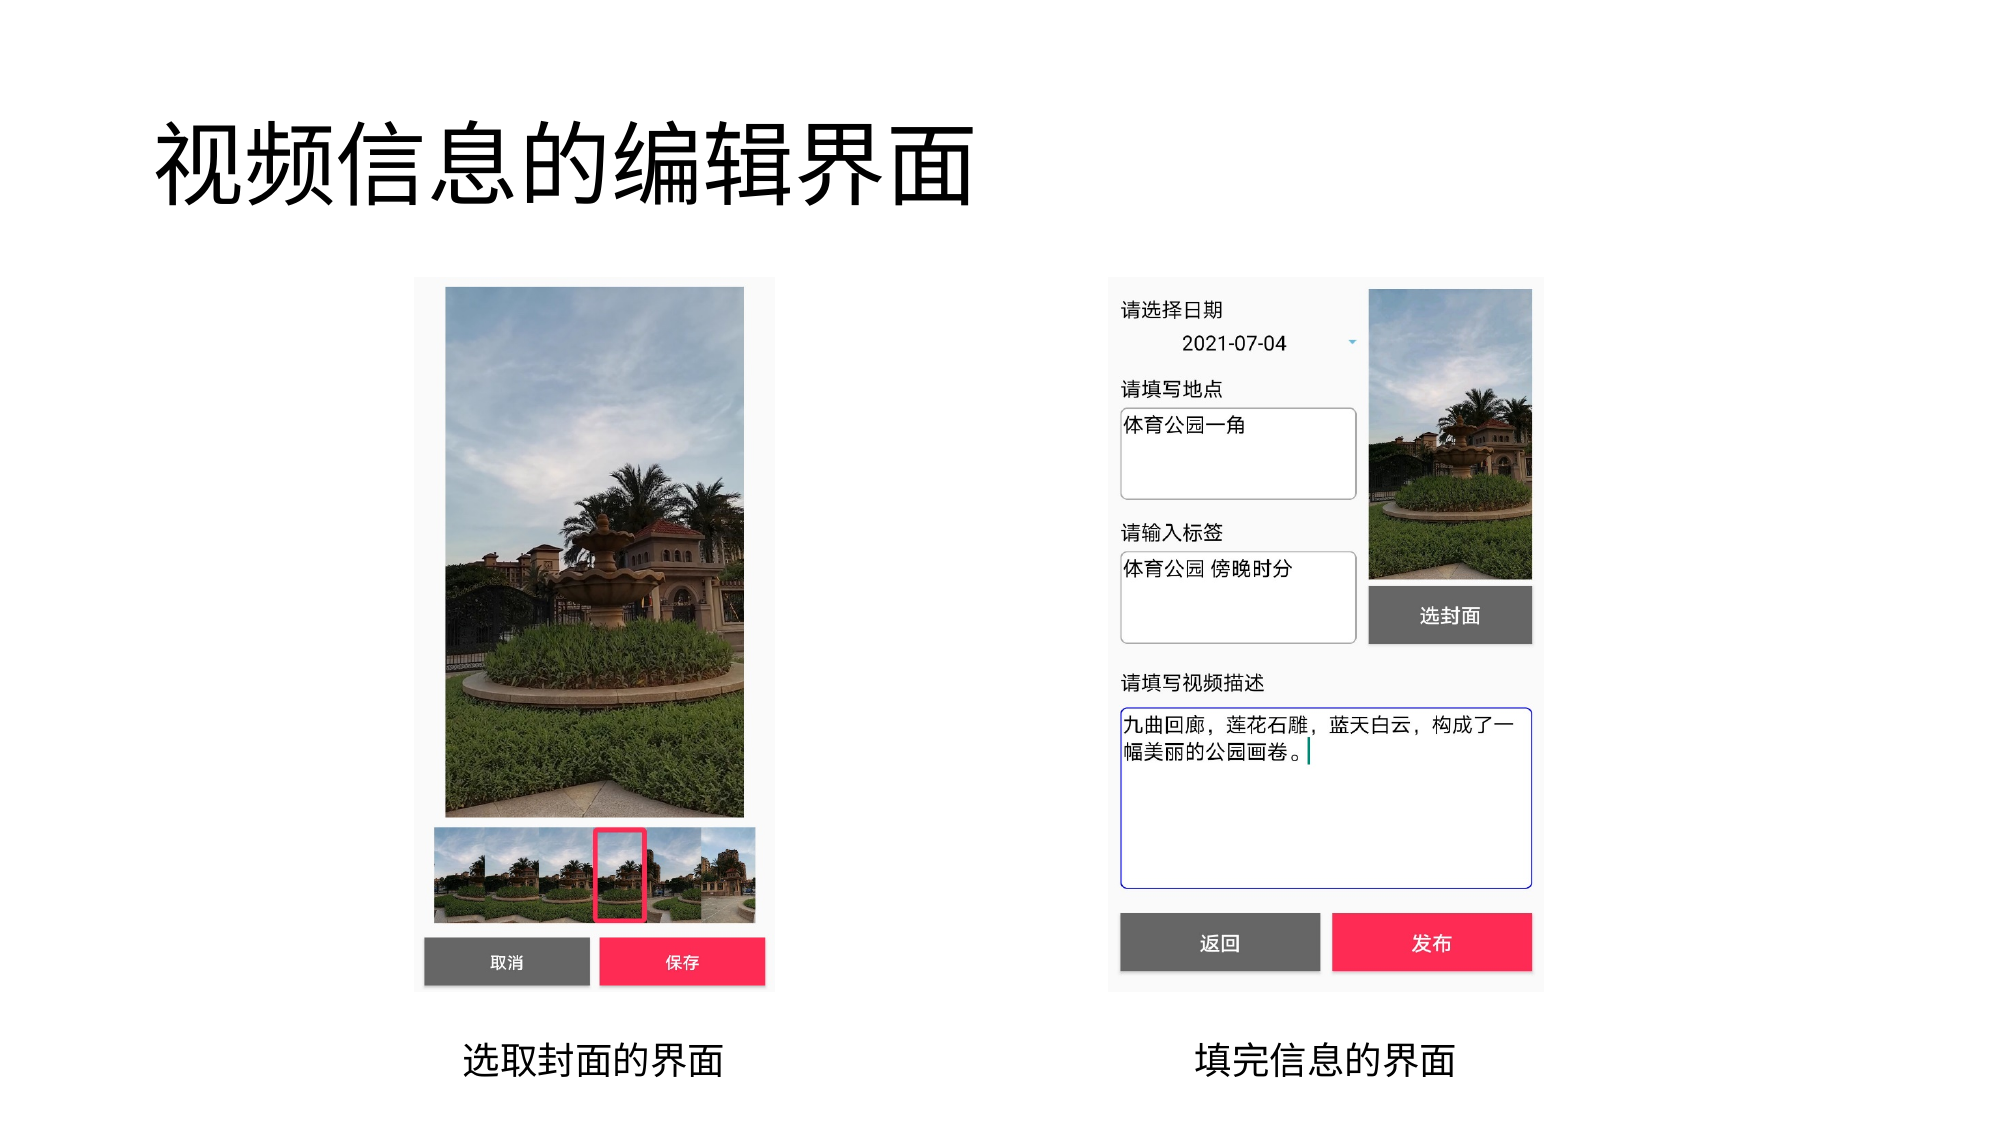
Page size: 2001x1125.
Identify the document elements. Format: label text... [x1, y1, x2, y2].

text_box 填完信息的界面 [1180, 1030, 1473, 1090]
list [1108, 277, 1544, 992]
title 视频信息的编辑界面 [137, 59, 1863, 278]
picture [414, 277, 775, 992]
text_box 选取封面的界面 [448, 1030, 741, 1090]
